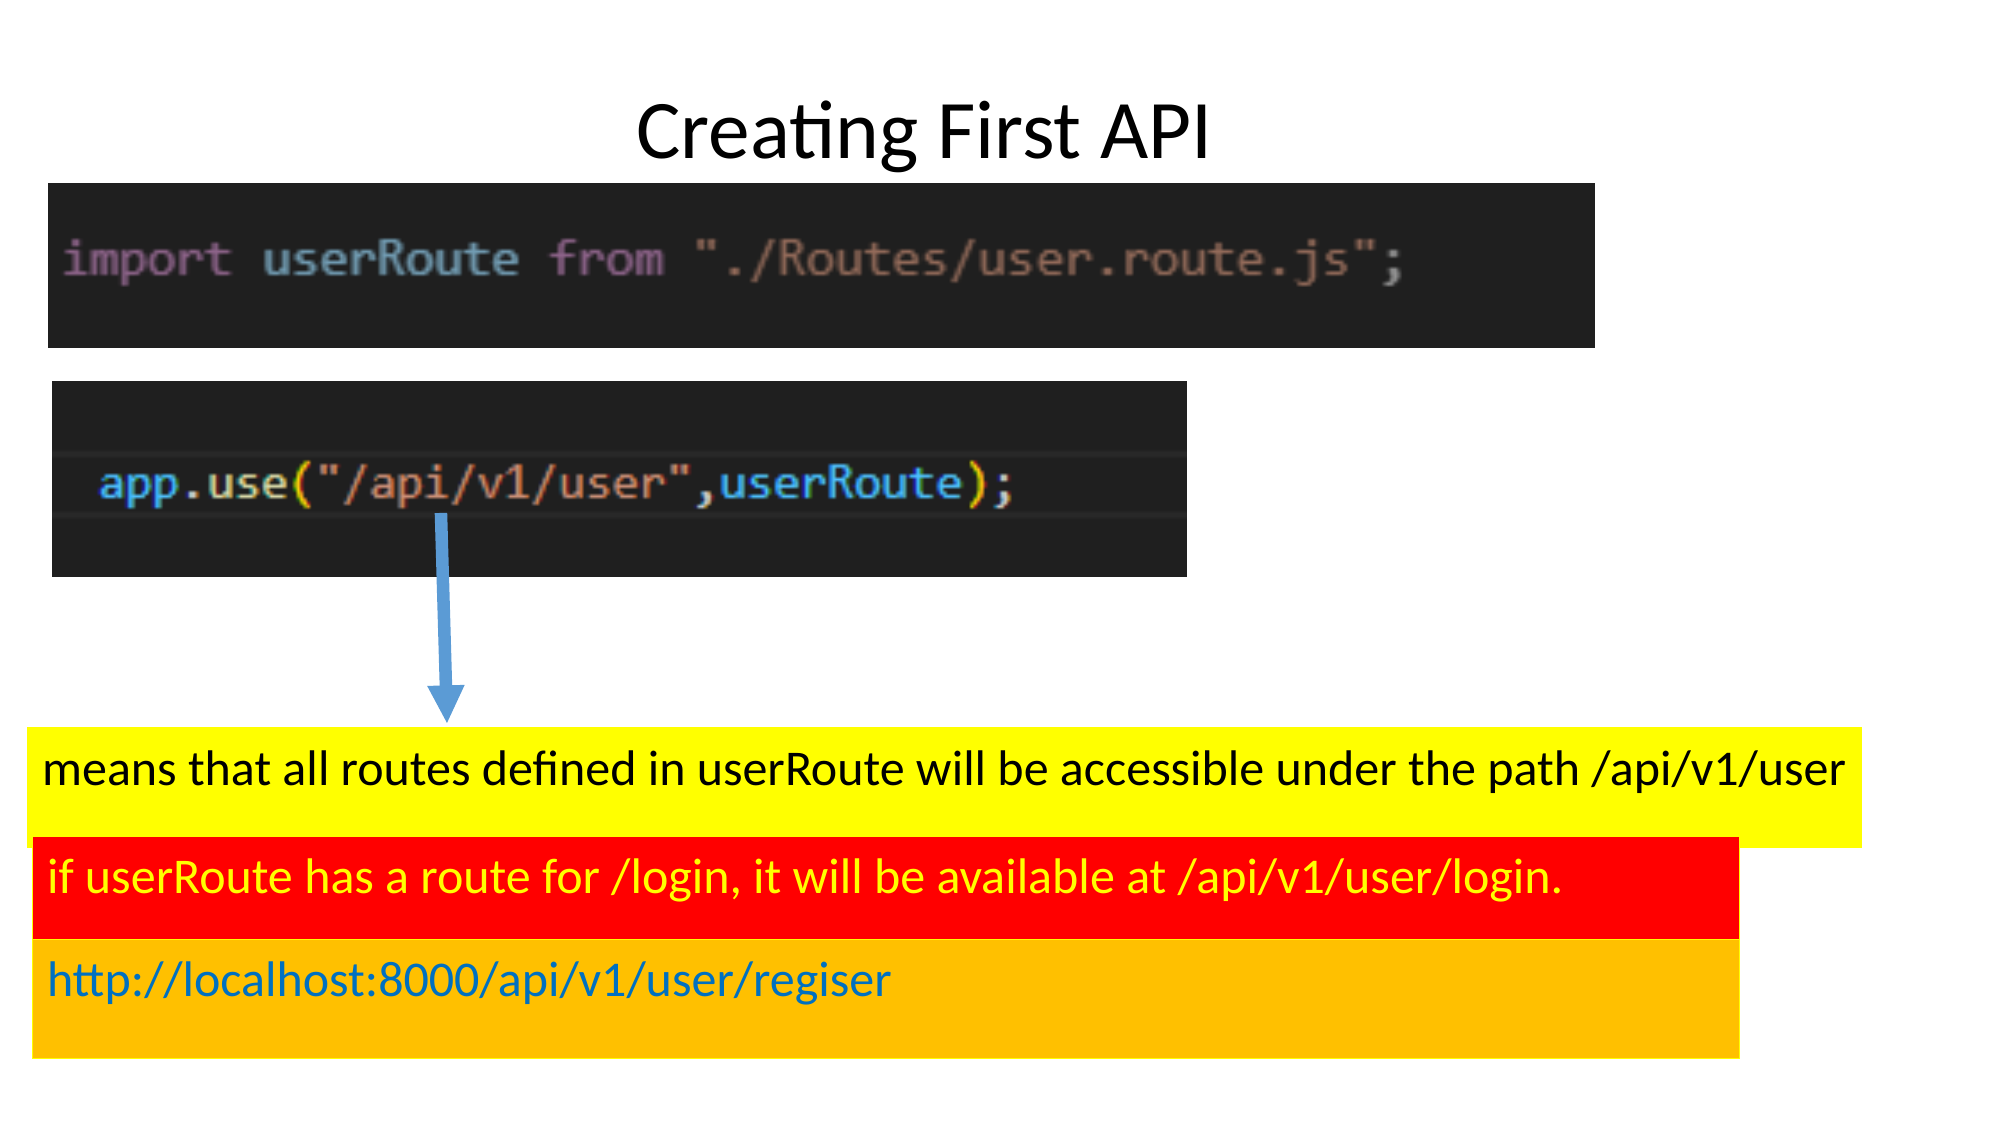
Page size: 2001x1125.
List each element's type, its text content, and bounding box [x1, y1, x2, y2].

text_box if userRoute has a route for /login, it will be available at /api/v1/user/login. [32, 836, 1740, 939]
picture [47, 183, 1595, 348]
text_box http://localhost:8000/api/v1/user/regiser [32, 939, 1740, 1059]
text_box means that all routes defined in userRoute will be accessible under the path /api/v1/user [27, 727, 1862, 848]
text_box Creating First API [621, 67, 1229, 183]
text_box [440, 512, 447, 723]
picture [52, 381, 1187, 577]
